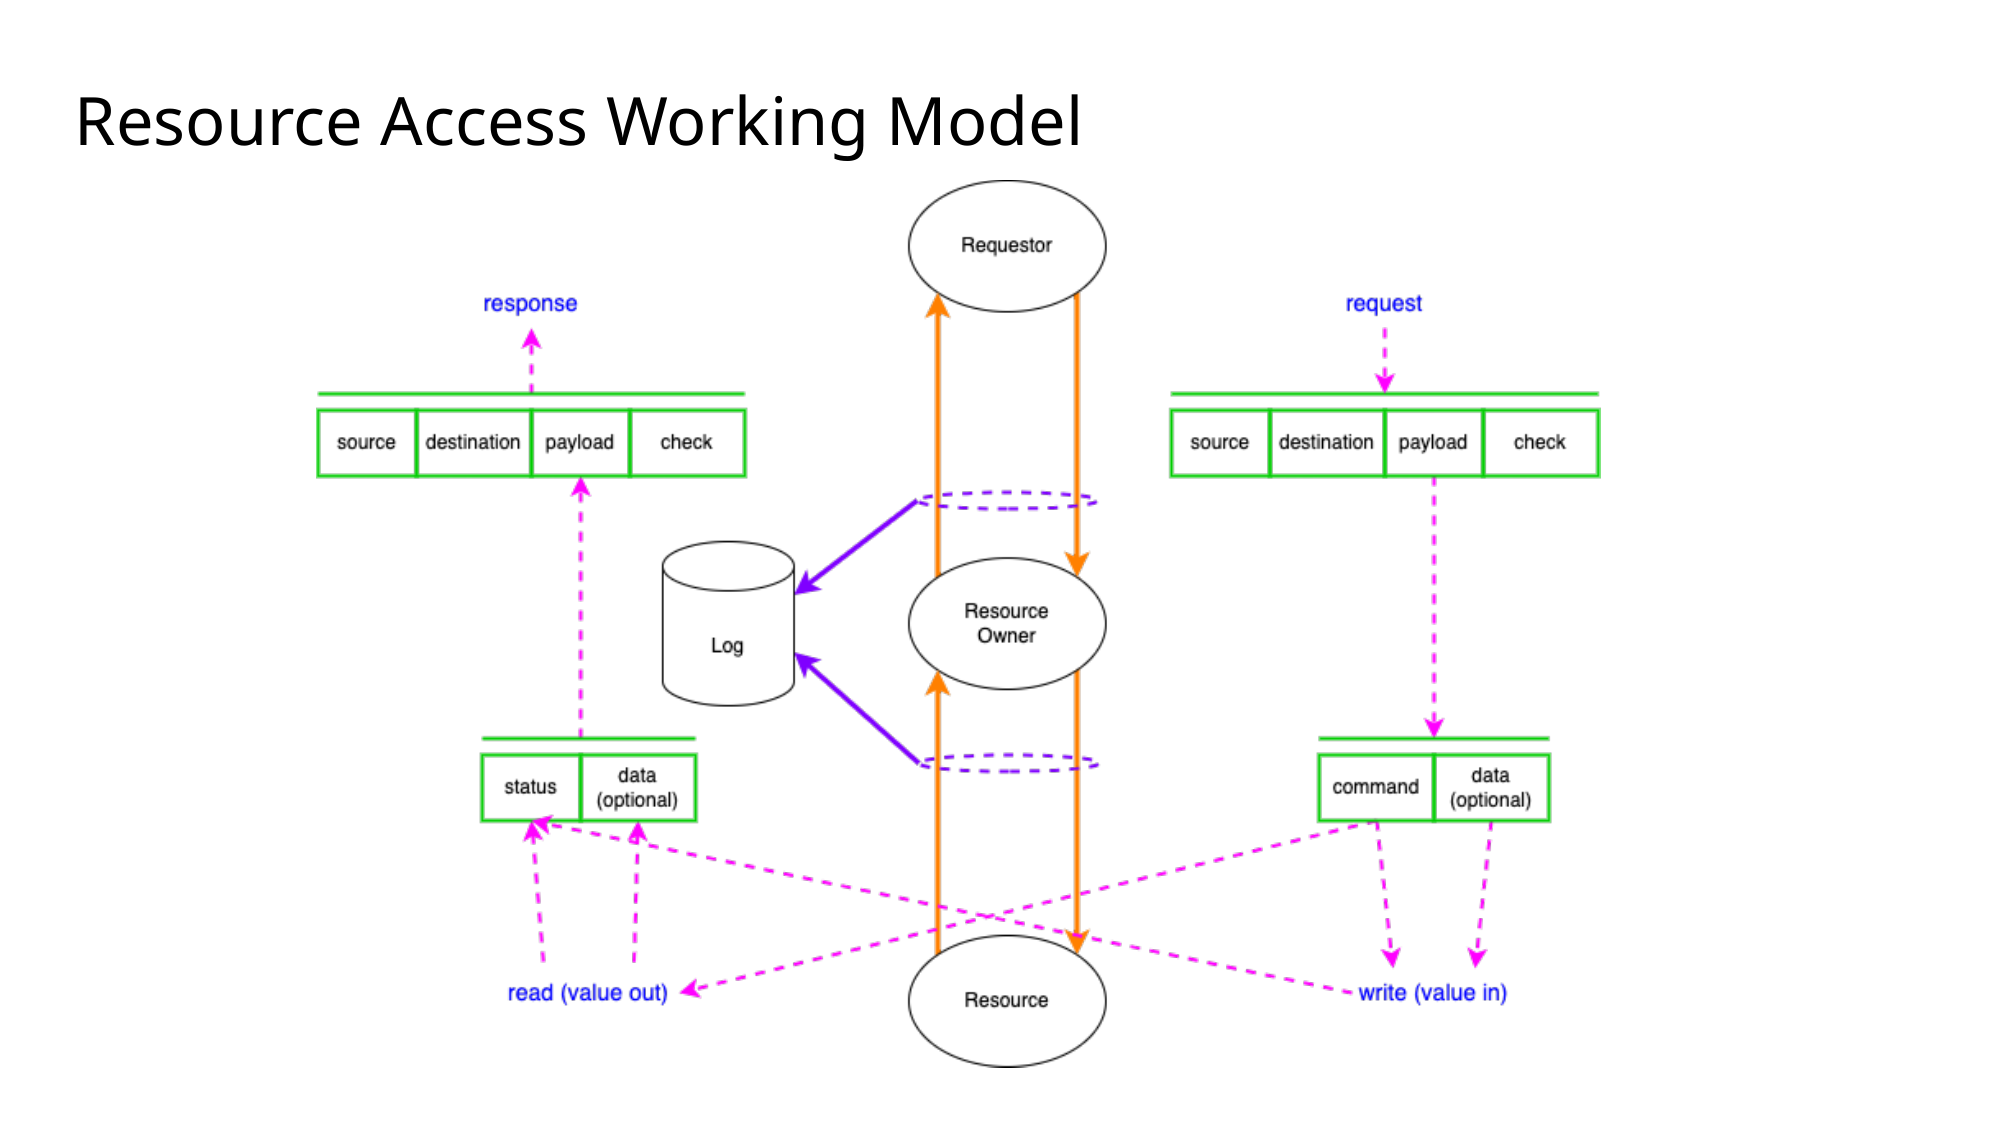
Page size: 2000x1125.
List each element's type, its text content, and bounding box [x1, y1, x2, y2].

picture [316, 180, 1602, 1069]
title Resource Access Working Model [74, 75, 1925, 162]
